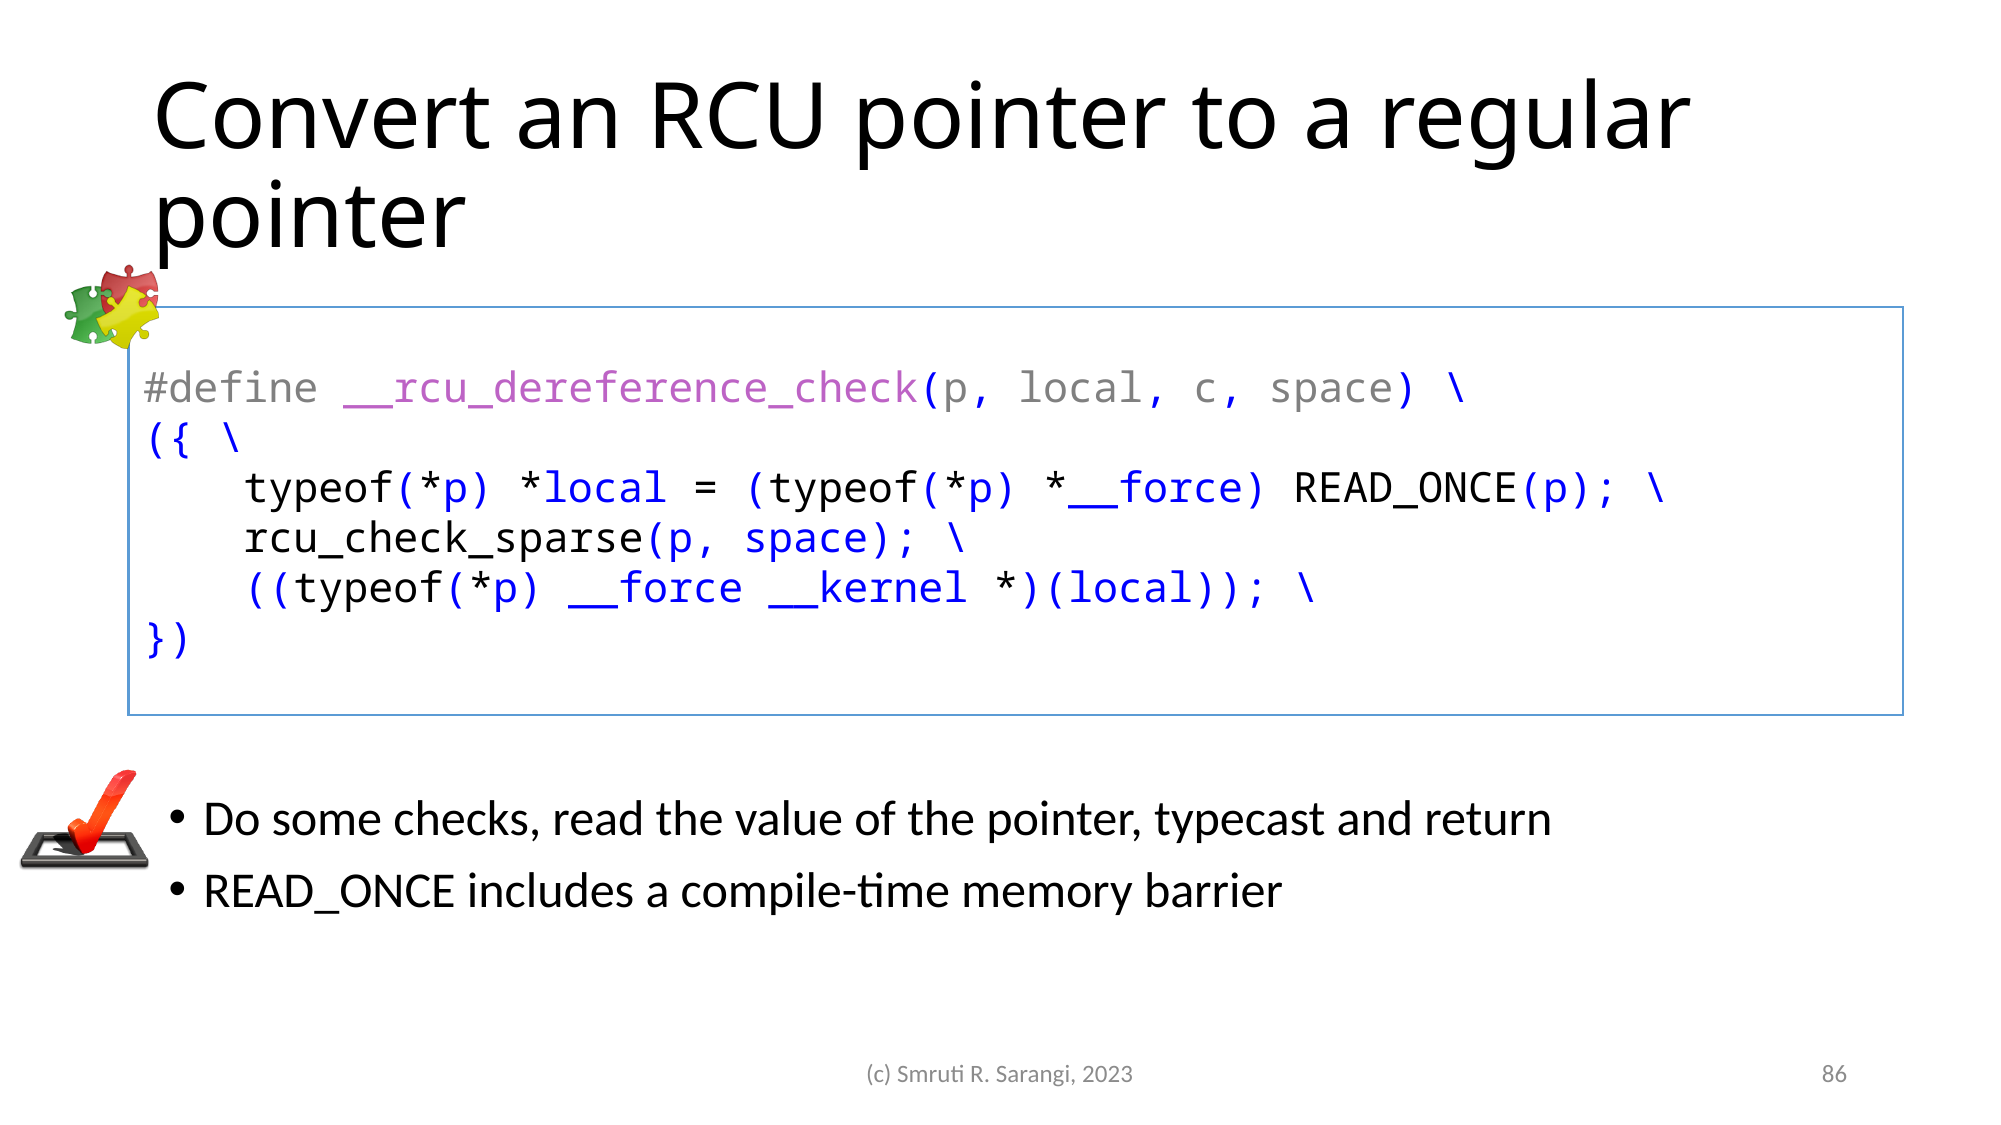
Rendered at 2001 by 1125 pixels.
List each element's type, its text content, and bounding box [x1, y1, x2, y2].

slide_number 86 [1412, 1042, 1863, 1103]
picture [5, 766, 163, 927]
title Convert an RCU pointer to a regular pointer [137, 59, 1863, 278]
footer (c) Smruti R. Sarangi, 2023 [662, 1042, 1338, 1103]
picture [64, 264, 159, 349]
text_box #define __rcu_dereference_check(p, local, c, space) \ ({ \ typeof(*p) *local = (typeof(*p) *__force) READ_ONCE(p); \ rcu_check_sparse(p, space); \ ((typeof(*p) __force __kernel *)(local)); \ }) [127, 306, 1904, 716]
list Do some checks, read the value of the pointer, typecast and return READ_ONCE includes a compile-time memory barrier [163, 784, 1929, 927]
